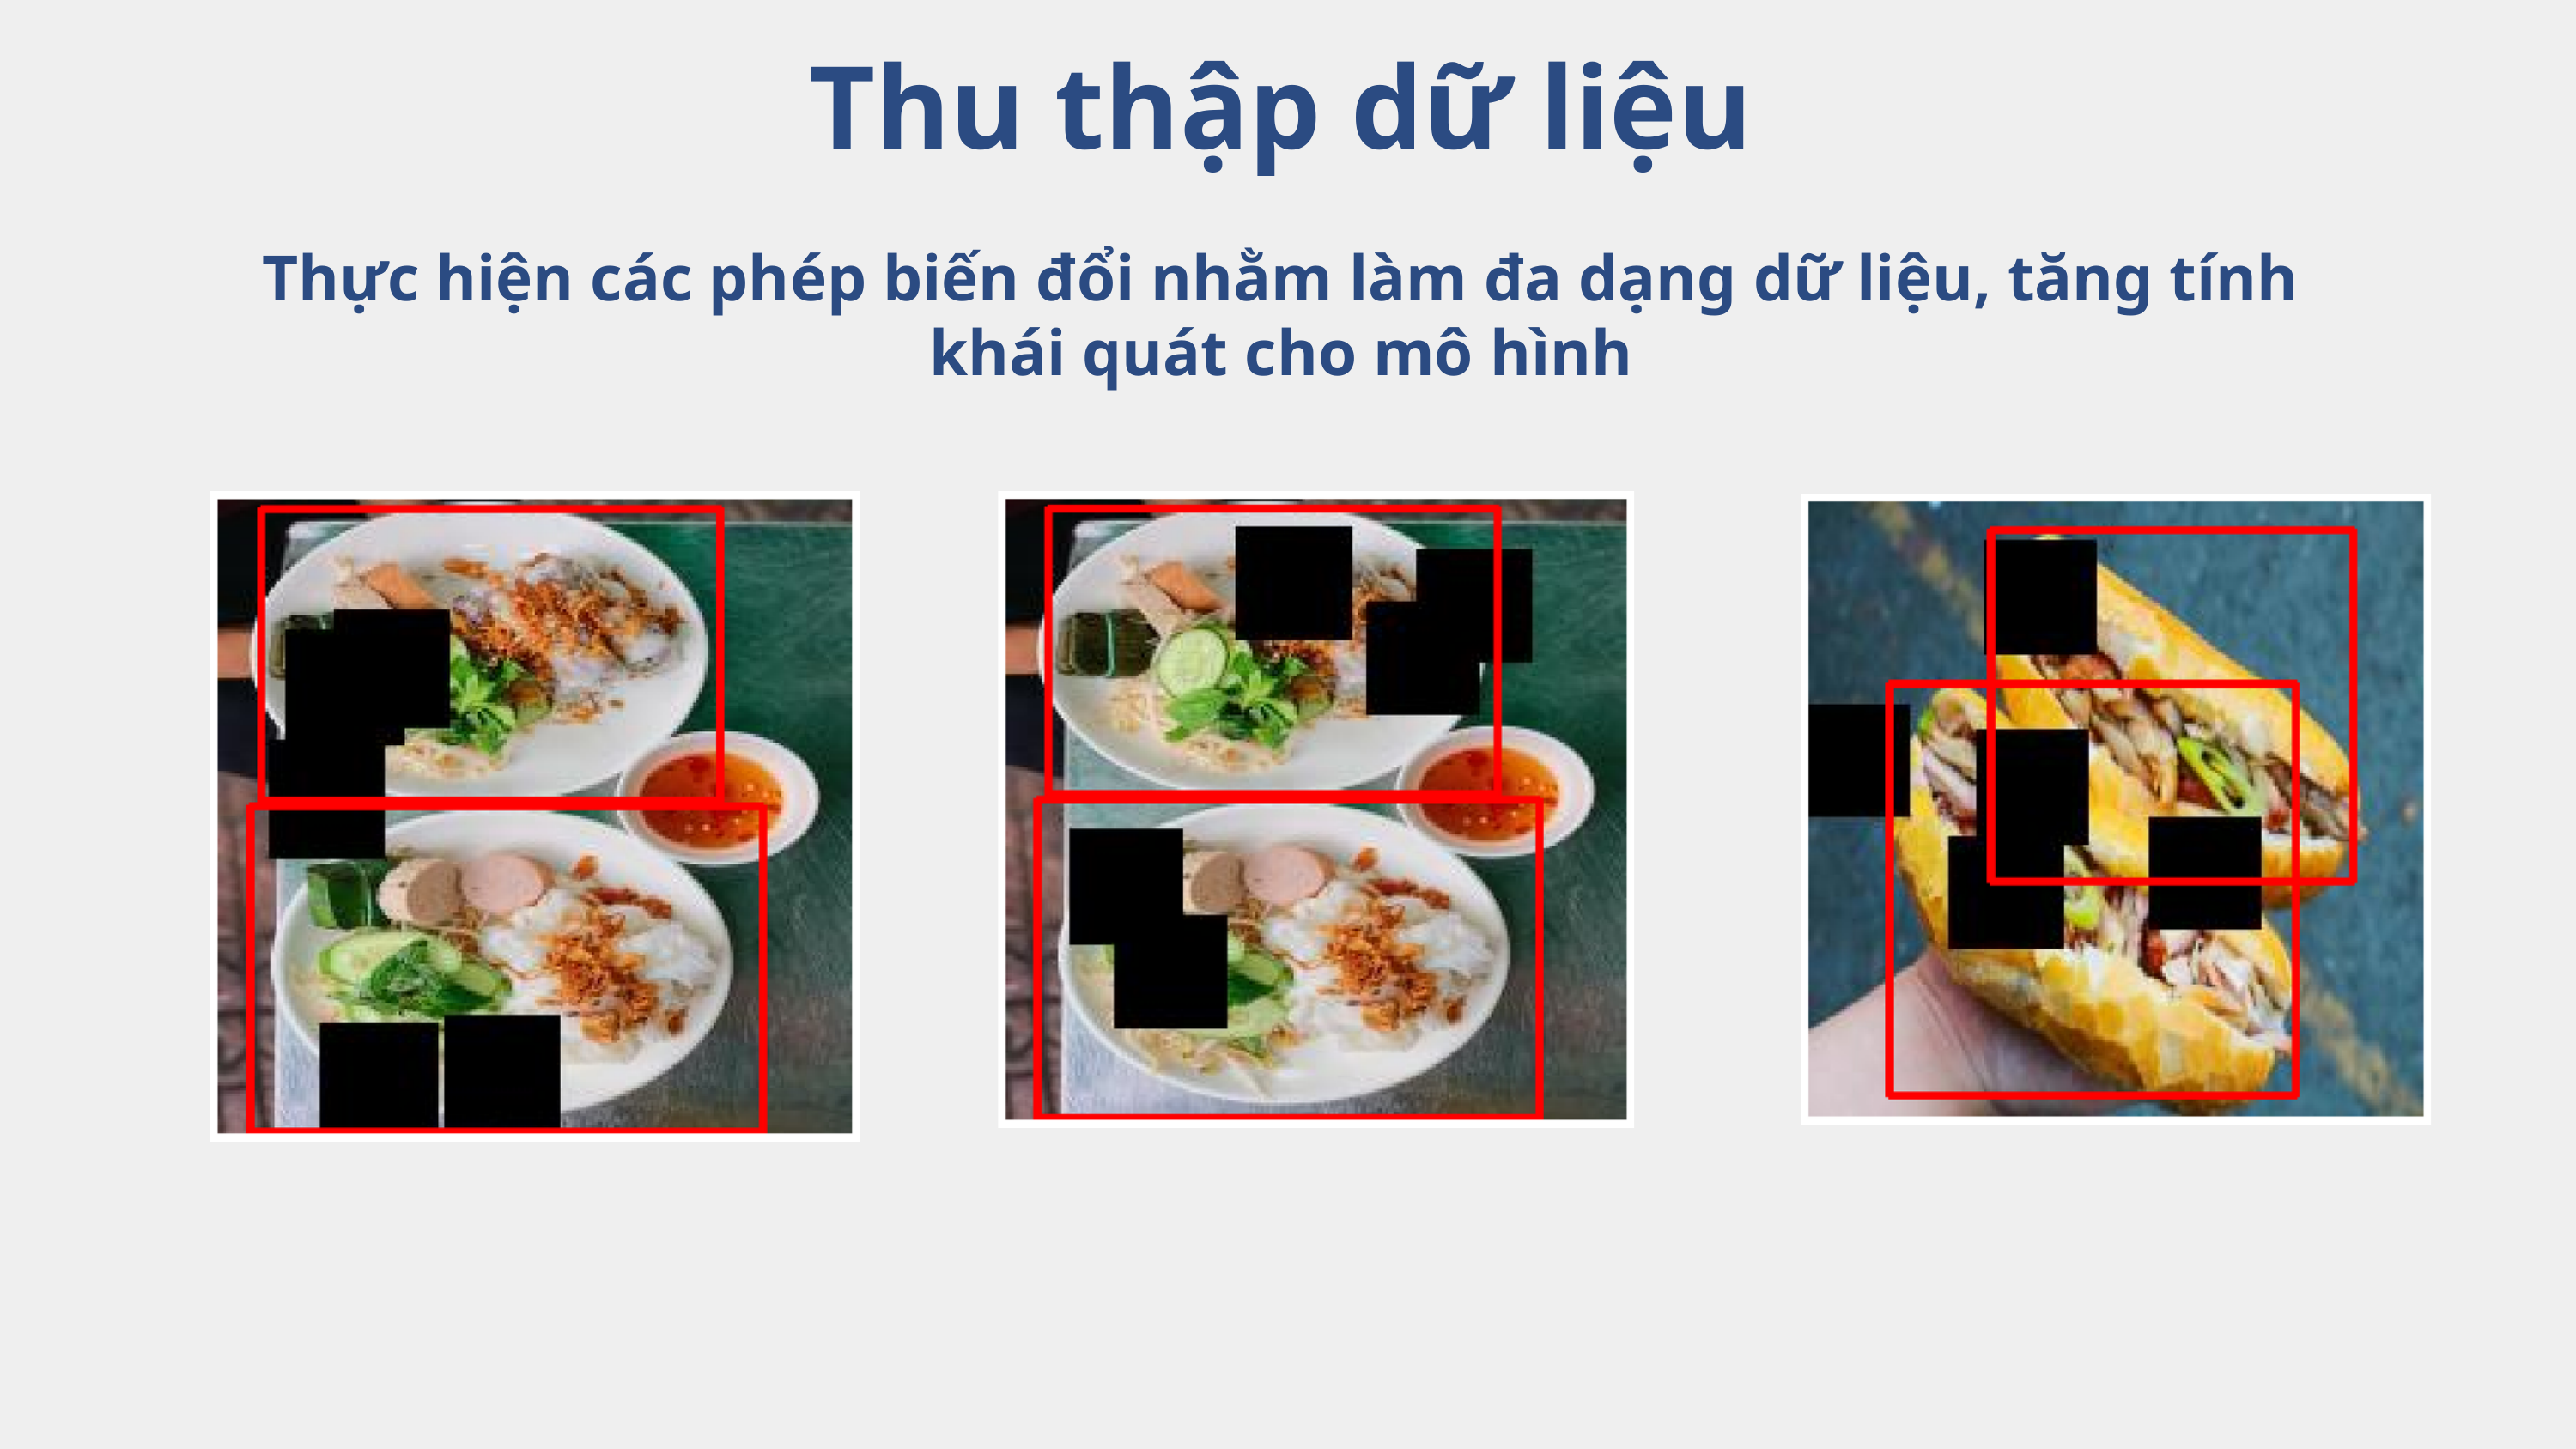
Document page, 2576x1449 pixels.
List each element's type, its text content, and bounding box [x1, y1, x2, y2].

text_box Thực hiện các phép biến đổi nhằm làm đa dạng dữ liệu, tăng tính khái quát cho mô hình [246, 238, 2317, 389]
text_box [1801, 494, 2432, 1125]
text_box [998, 491, 1635, 1128]
text_box [210, 491, 860, 1142]
text_box Thu thập dữ liệu [144, 34, 2418, 173]
